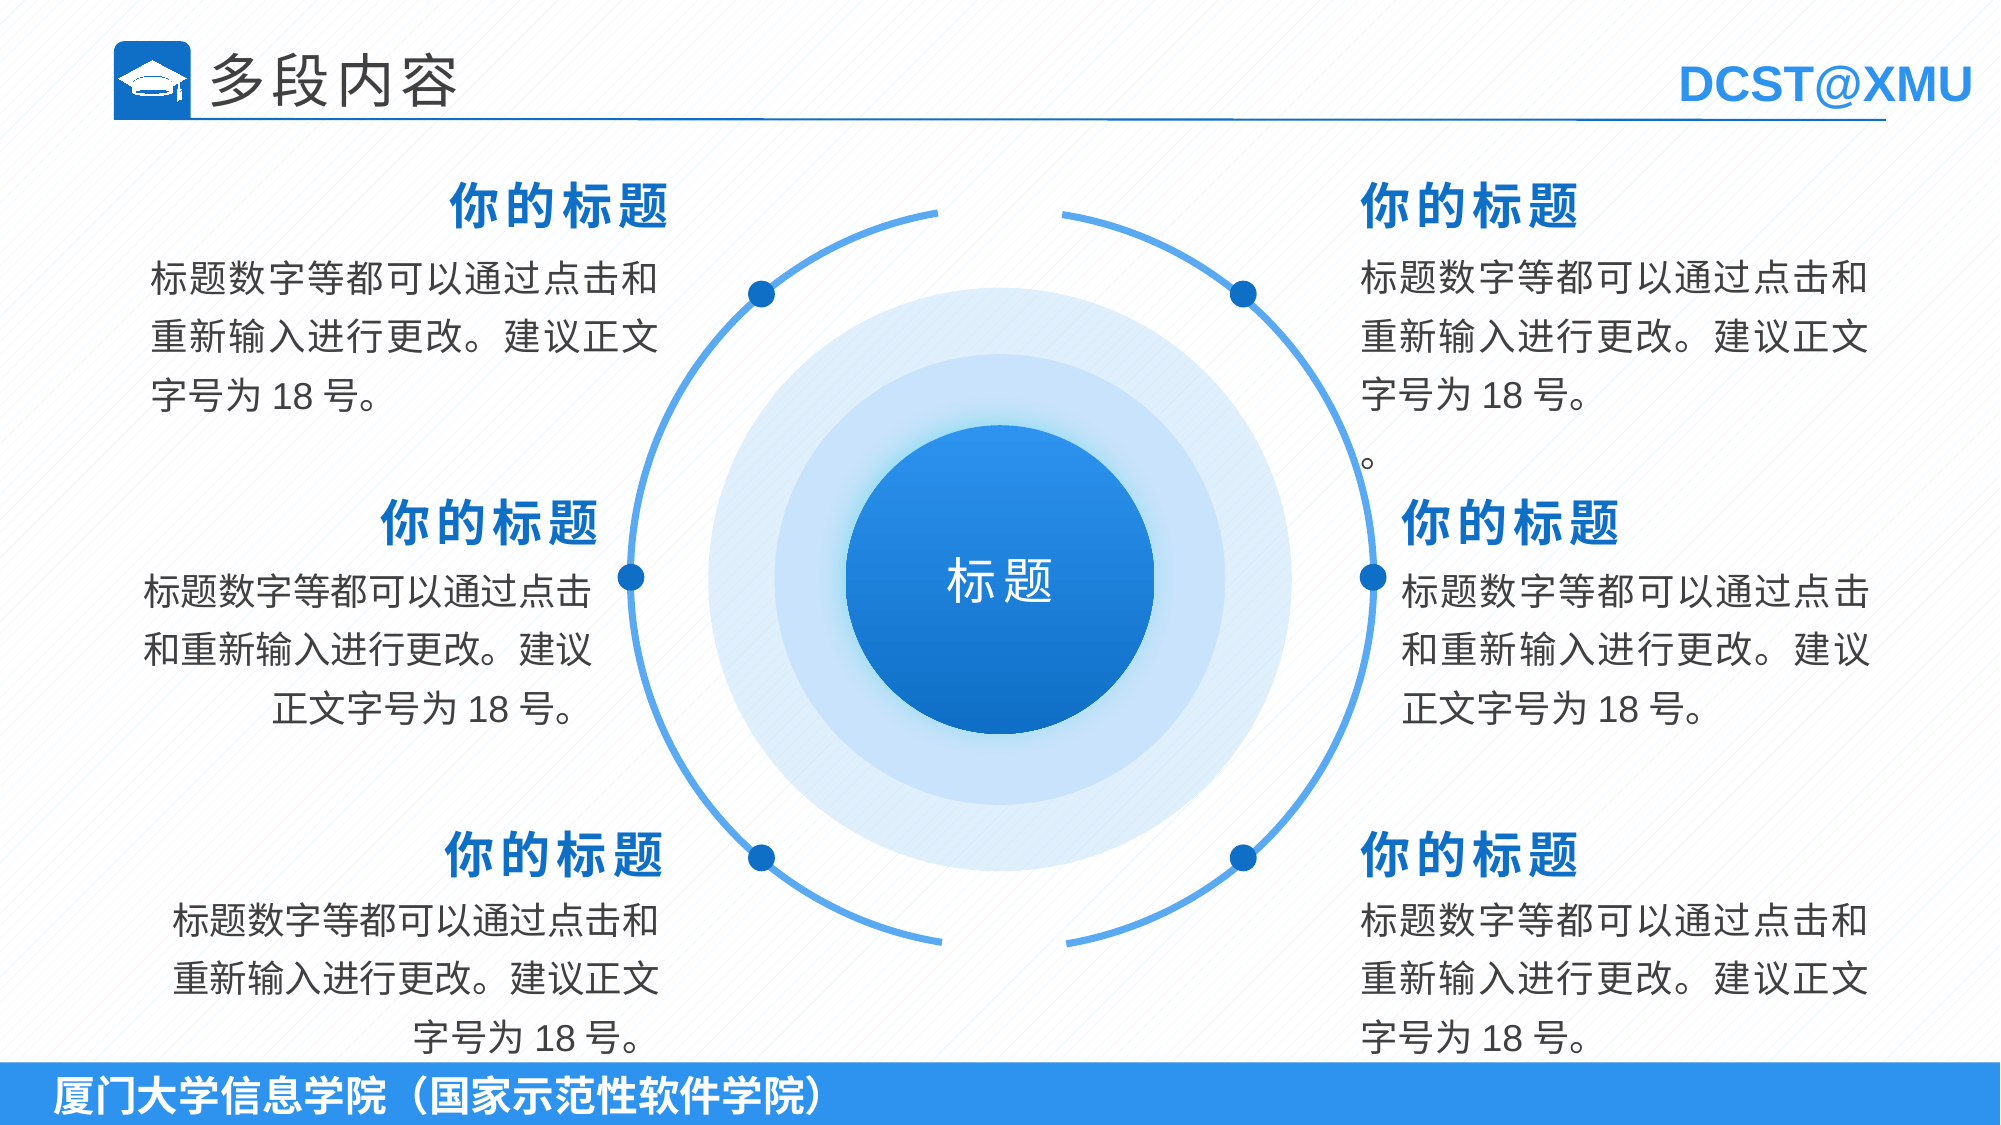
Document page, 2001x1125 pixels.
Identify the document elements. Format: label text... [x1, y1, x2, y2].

text_box 标题数字等都可以通过点击和重新输入进行更改。建议正文字号为18号。 [1345, 875, 1885, 1066]
text_box [626, 592, 753, 854]
text_box [1228, 279, 1258, 309]
text_box [616, 562, 646, 592]
text_box 你的标题 [1345, 786, 1674, 891]
text_box 标题数字等都可以通过点击和重新输入进行更改。建议正文字号为18号。 [135, 234, 675, 425]
text_box 标题数字等都可以通过点击和重新输入进行更改。建议正文字号为18号。 。 [1345, 233, 1885, 483]
text_box 你的标题 [349, 786, 678, 891]
text_box [768, 864, 944, 948]
text_box [1356, 483, 1378, 563]
text_box 你的标题 [1345, 137, 1674, 243]
text_box 标题 [841, 420, 1156, 735]
text_box [770, 208, 940, 290]
text_box 标题数字等都可以通过点击和重新输入进行更改。建议正文字号为18号。 [108, 547, 608, 738]
text_box 你的标题 [1386, 453, 1715, 559]
list 多段内容 [829, 408, 1164, 744]
text_box [1064, 866, 1238, 949]
text_box [773, 353, 1227, 806]
text_box 标题数字等都可以通过点击和重新输入进行更改。建议正文字号为18号。 [1386, 547, 1886, 738]
text_box [1060, 209, 1233, 292]
text_box [1248, 302, 1345, 449]
text_box 标题数字等都可以通过点击和重新输入进行更改。建议正文字号为18号。 [135, 875, 675, 1066]
text_box [626, 425, 669, 563]
text_box [747, 843, 776, 873]
text_box [1358, 562, 1386, 592]
text_box [1253, 591, 1379, 855]
text_box 你的标题 [285, 453, 614, 559]
text_box [747, 279, 776, 309]
text_box [1228, 843, 1258, 873]
text_box 你的标题 [354, 137, 683, 243]
text_box [675, 300, 755, 412]
list 多段内容 [192, 37, 1289, 188]
text_box [707, 286, 1293, 873]
